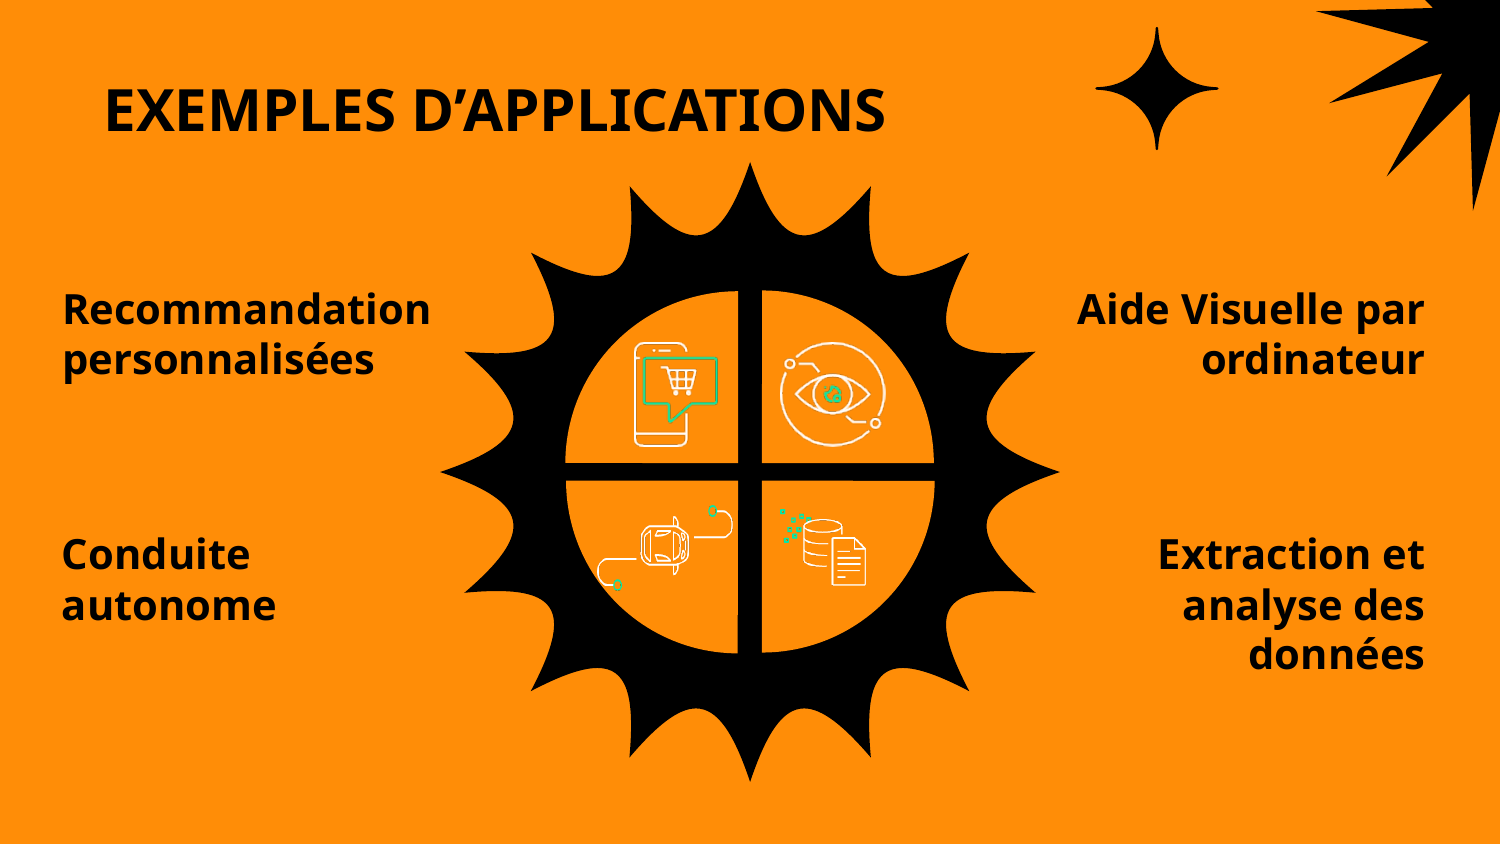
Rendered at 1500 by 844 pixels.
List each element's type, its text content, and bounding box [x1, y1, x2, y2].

picture [780, 509, 866, 586]
text_box [566, 480, 739, 572]
picture [597, 504, 733, 591]
picture [633, 341, 720, 447]
text_box Extraction et analyse des données [1107, 513, 1441, 701]
title EXEMPLES D’APPLICATIONS [88, 57, 966, 152]
text_box [612, 593, 738, 654]
text_box [565, 291, 739, 464]
text_box [440, 161, 1060, 782]
text_box Conduite autonome [46, 513, 380, 645]
picture [780, 341, 886, 447]
text_box [761, 290, 934, 464]
text_box Recommandation personnalisées [47, 268, 488, 400]
text_box Aide Visuelle par ordinateur [1046, 268, 1441, 384]
text_box [761, 480, 935, 653]
